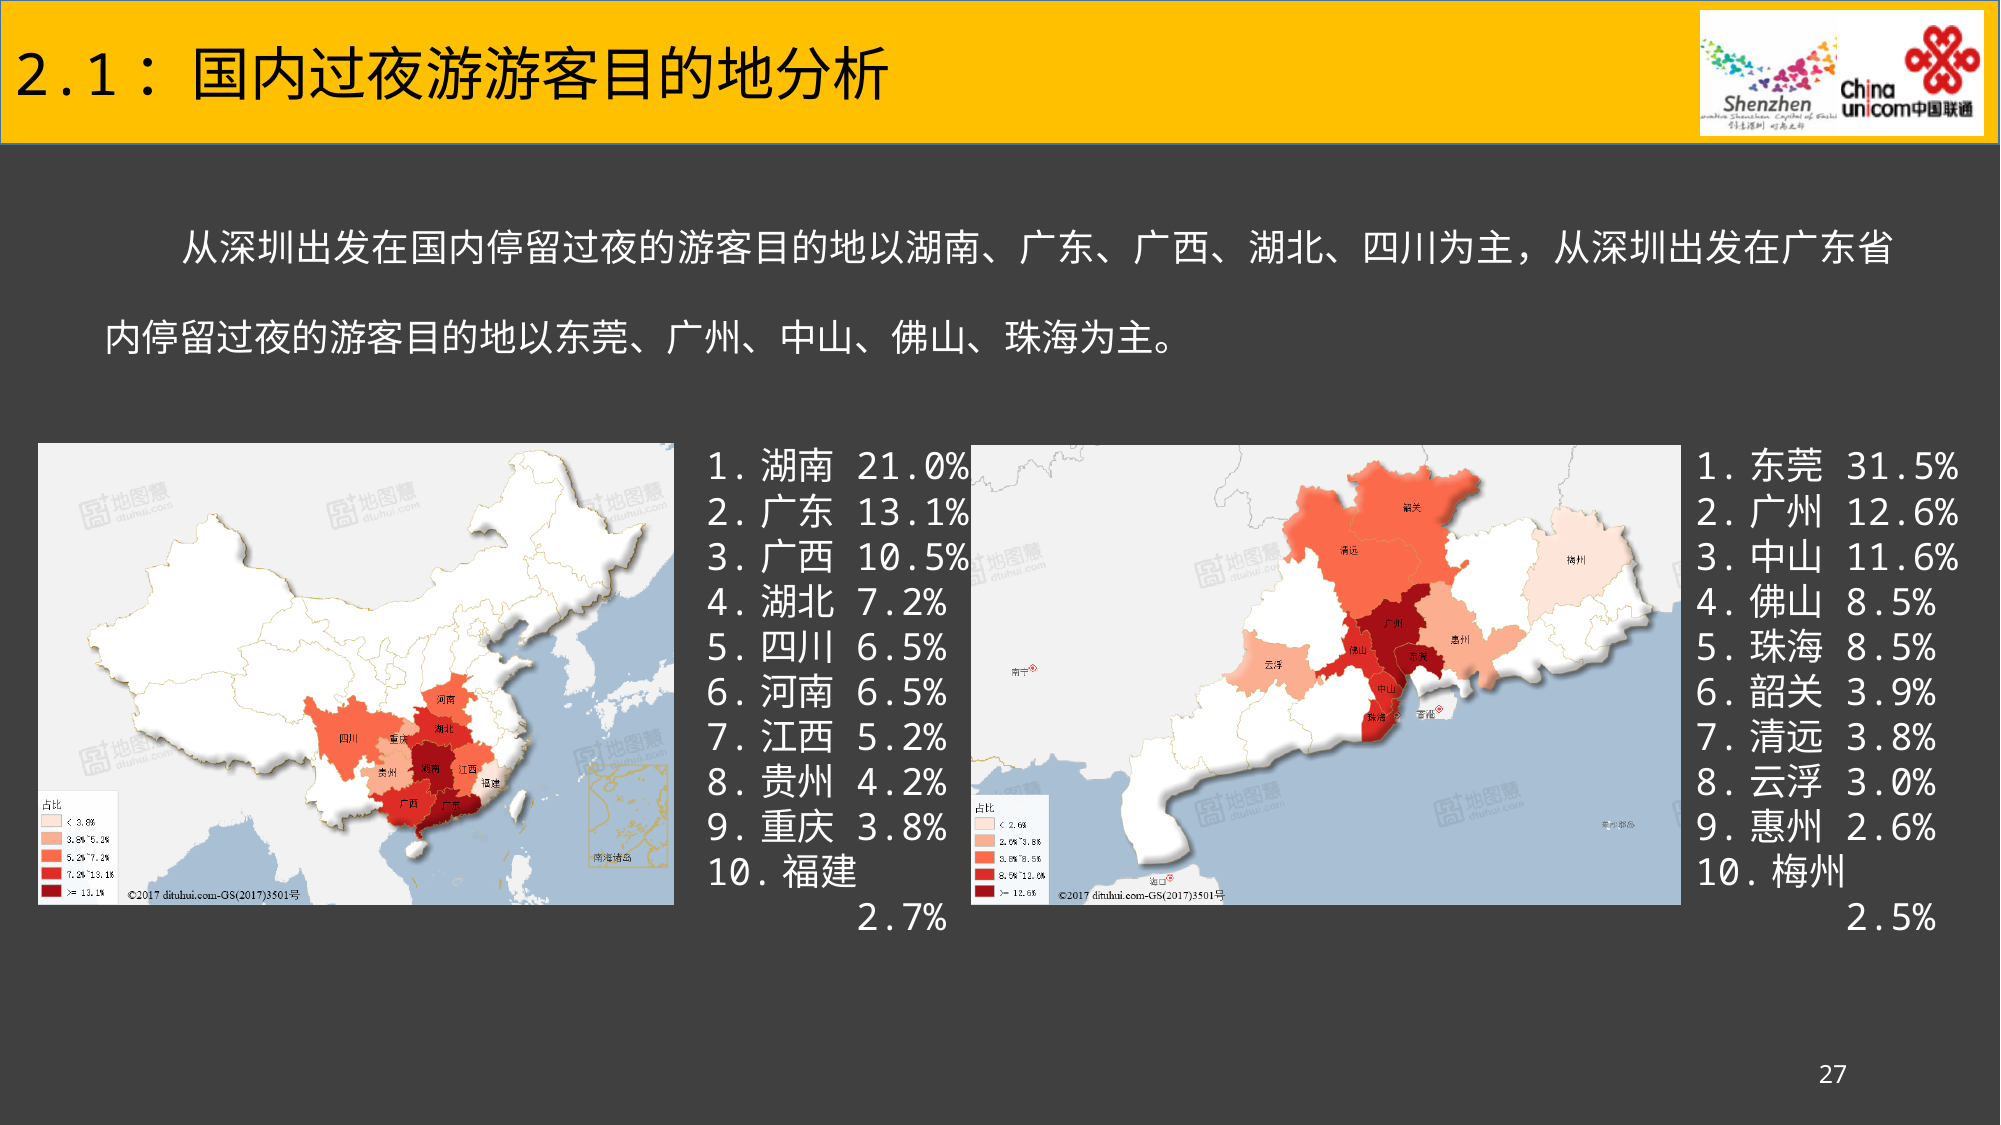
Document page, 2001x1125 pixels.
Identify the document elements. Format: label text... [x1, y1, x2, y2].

text_box 1.东莞 31.5% 2.广州 12.6% 3.中山 11.6% 4.佛山 8.5% 5.珠海 8.5% 6.韶关 3.9% 7.清远 3.8% 8.云浮 3.0% 9.惠州 2.6% 10.梅州 2.5% [1680, 435, 1976, 945]
picture [38, 443, 674, 905]
slide_number 27 [1412, 1045, 1863, 1106]
picture [1700, 10, 1984, 136]
text_box 2.1：国内过夜游游客目的地分析 [0, 0, 2000, 145]
text_box 从深圳出发在国内停留过夜的游客目的地以湖南、广东、广西、湖北、四川为主，从深圳出发在广东省内停留过夜的游客目的地以东莞、广州、中山、佛山、珠海为主。 [89, 131, 1911, 367]
text_box 1.湖南 21.0% 2.广东 13.1% 3.广西 10.5% 4.湖北 7.2% 5.四川 6.5% 6.河南 6.5% 7.江西 5.2% 8.贵州 4.2% 9.重庆 3.8% 10.福建 2.7% [691, 435, 997, 945]
picture [971, 445, 1681, 905]
